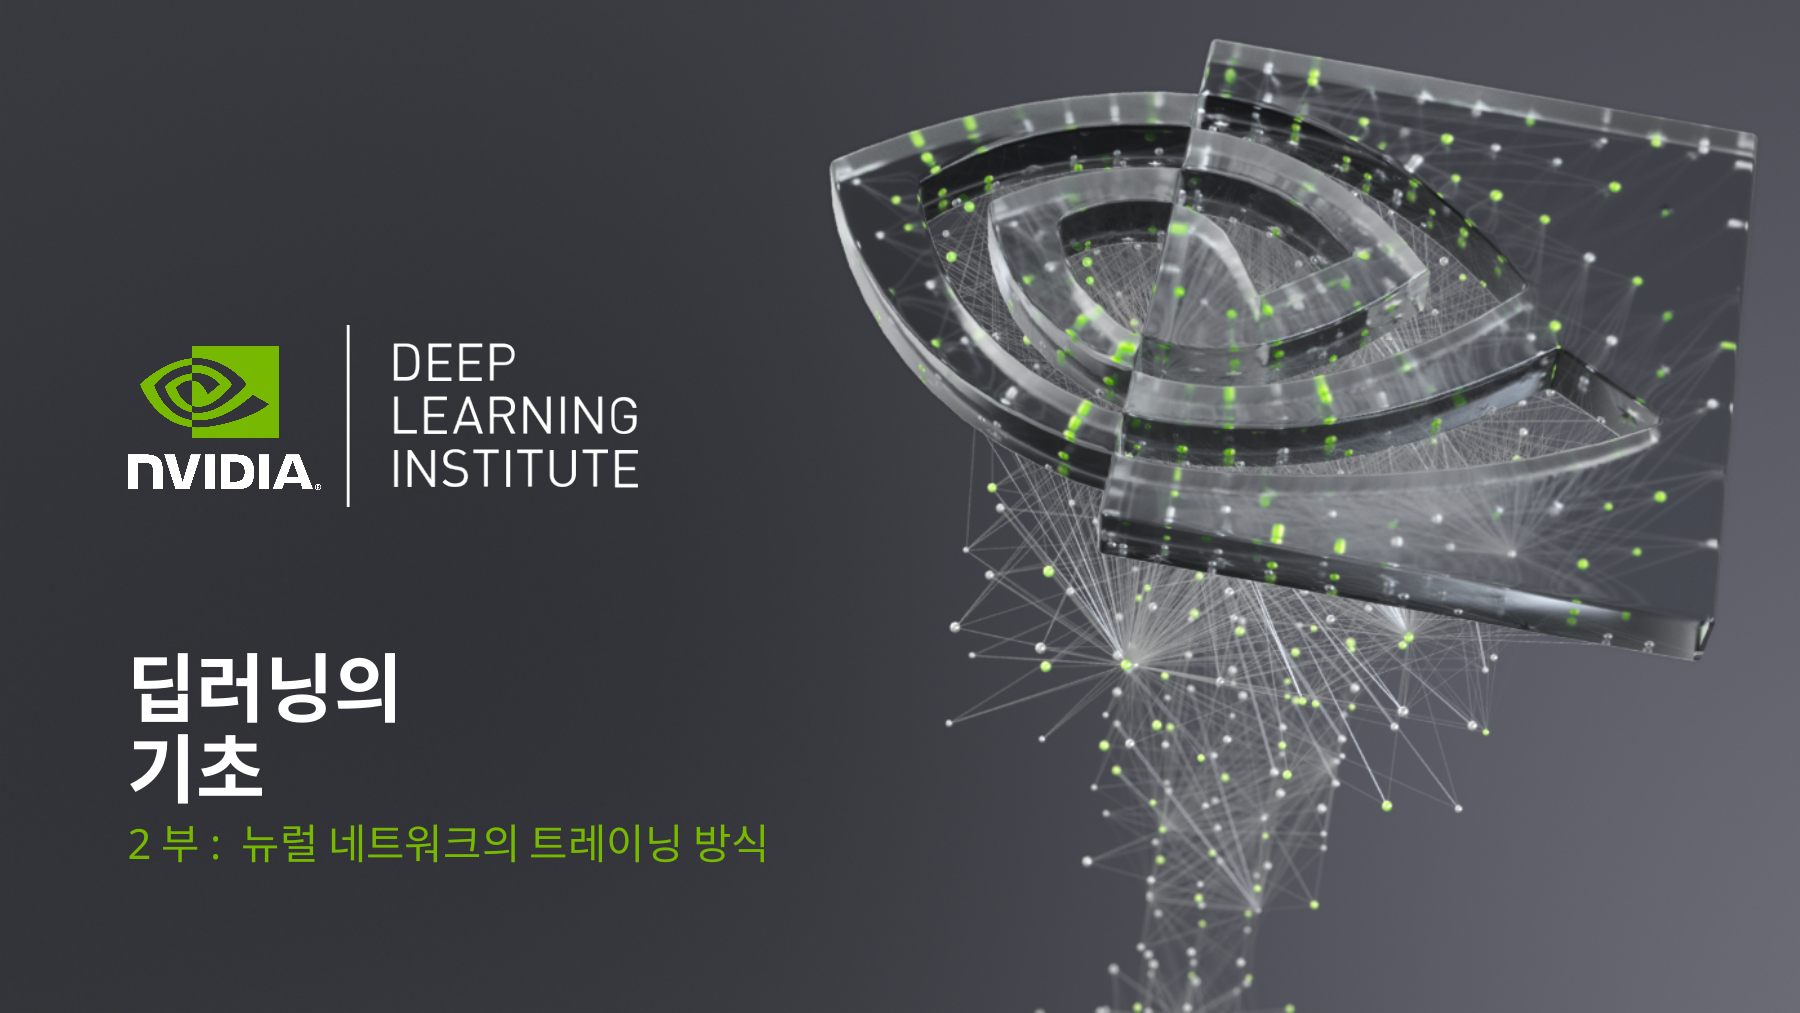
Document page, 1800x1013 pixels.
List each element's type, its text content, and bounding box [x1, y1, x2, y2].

subtitle 2부: 뉴럴 네트워크의 트레이닝 방식 [112, 822, 1067, 864]
picture [0, 0, 1800, 1013]
title 딥러닝의 기초 [112, 555, 1067, 822]
